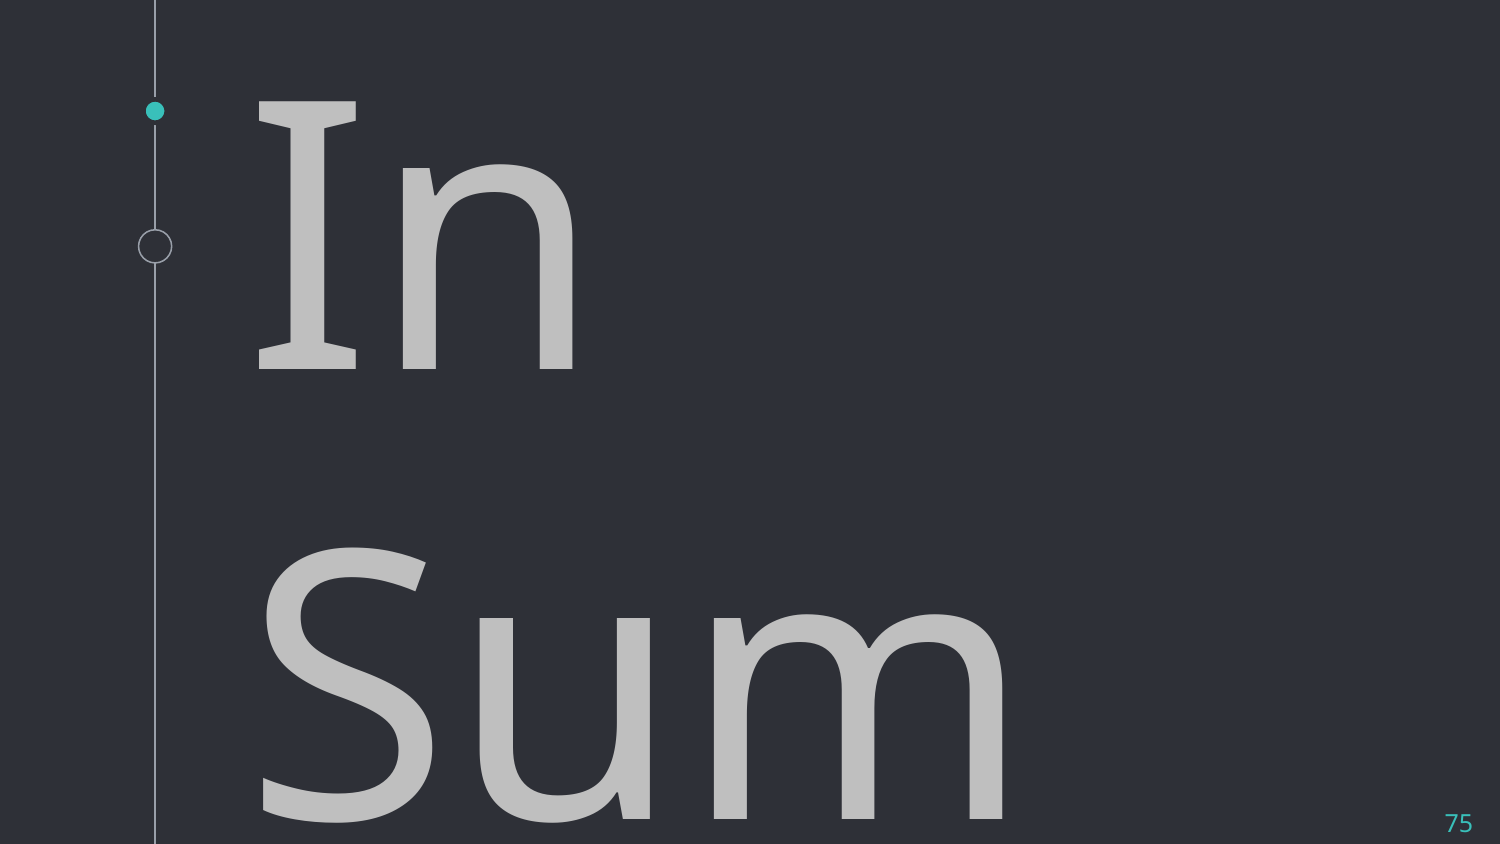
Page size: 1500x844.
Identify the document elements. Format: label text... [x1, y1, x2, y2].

title In Sum [229, 465, 1399, 844]
slide_number 75 [1398, 792, 1489, 844]
